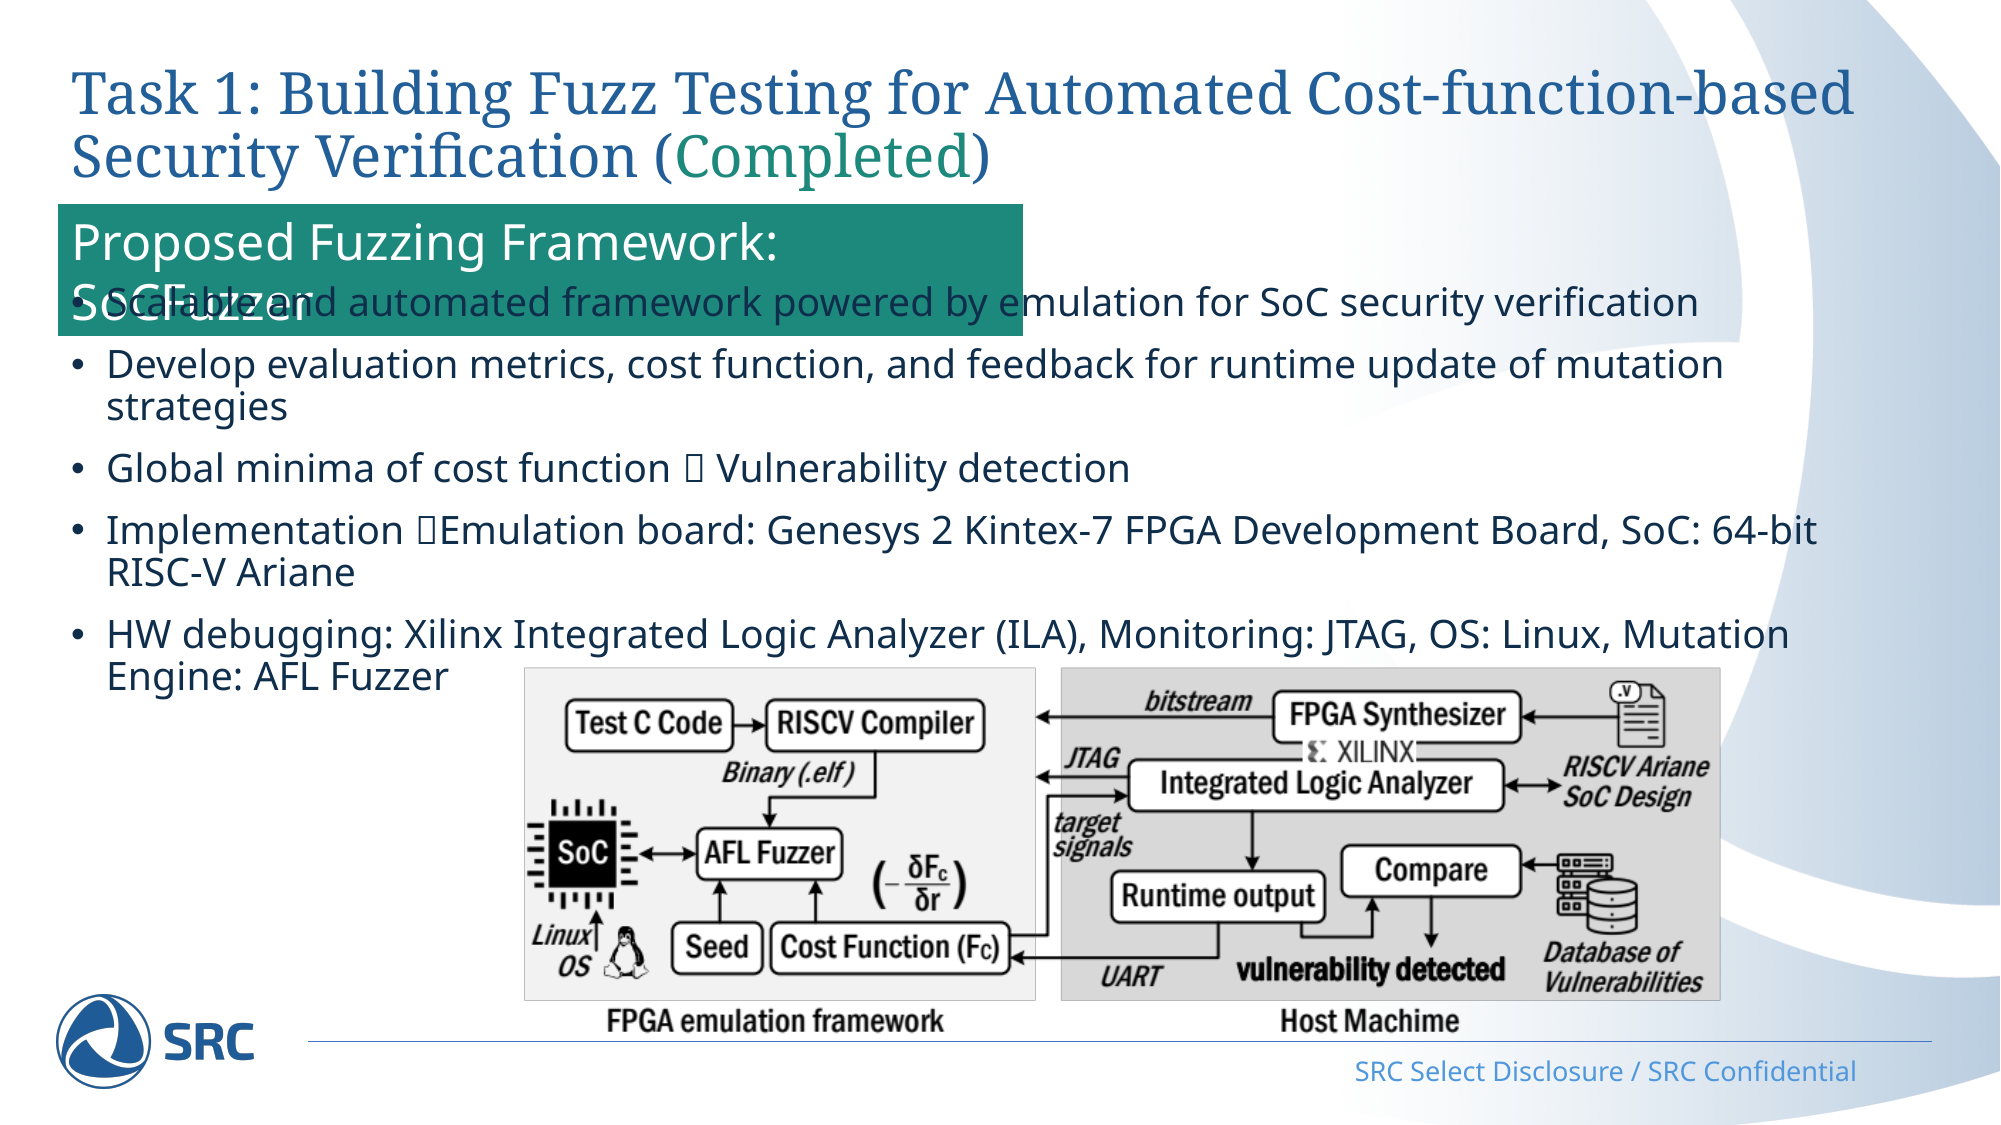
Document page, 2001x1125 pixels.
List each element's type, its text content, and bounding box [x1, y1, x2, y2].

picture [516, 661, 1723, 1040]
text_box Scalable and automated framework powered by emulation for SoC security verification Develop evaluation metrics, cost function, and feedback for runtime update of mutation strategies Global minima of cost function  Vulnerability detection Implementation Emulation board: Genesys 2 Kintex-7 FPGA Development Board, SoC: 64-bit RISC-V Ariane HW debugging: Xilinx Integrated Logic Analyzer (ILA), Monitoring: JTAG, OS: Linux, Mutation Engine: AFL Fuzzer [56, 275, 1932, 710]
text_box Proposed Fuzzing Framework: SoCFuzzer [55, 201, 1026, 339]
picture [56, 994, 254, 1089]
text_box Task 1: Building Fuzz Testing for Automated Cost-function-based Security Verification (Completed) [56, 56, 1932, 162]
footer SRC Select Disclosure / SRC Confidential [1256, 1042, 1857, 1103]
